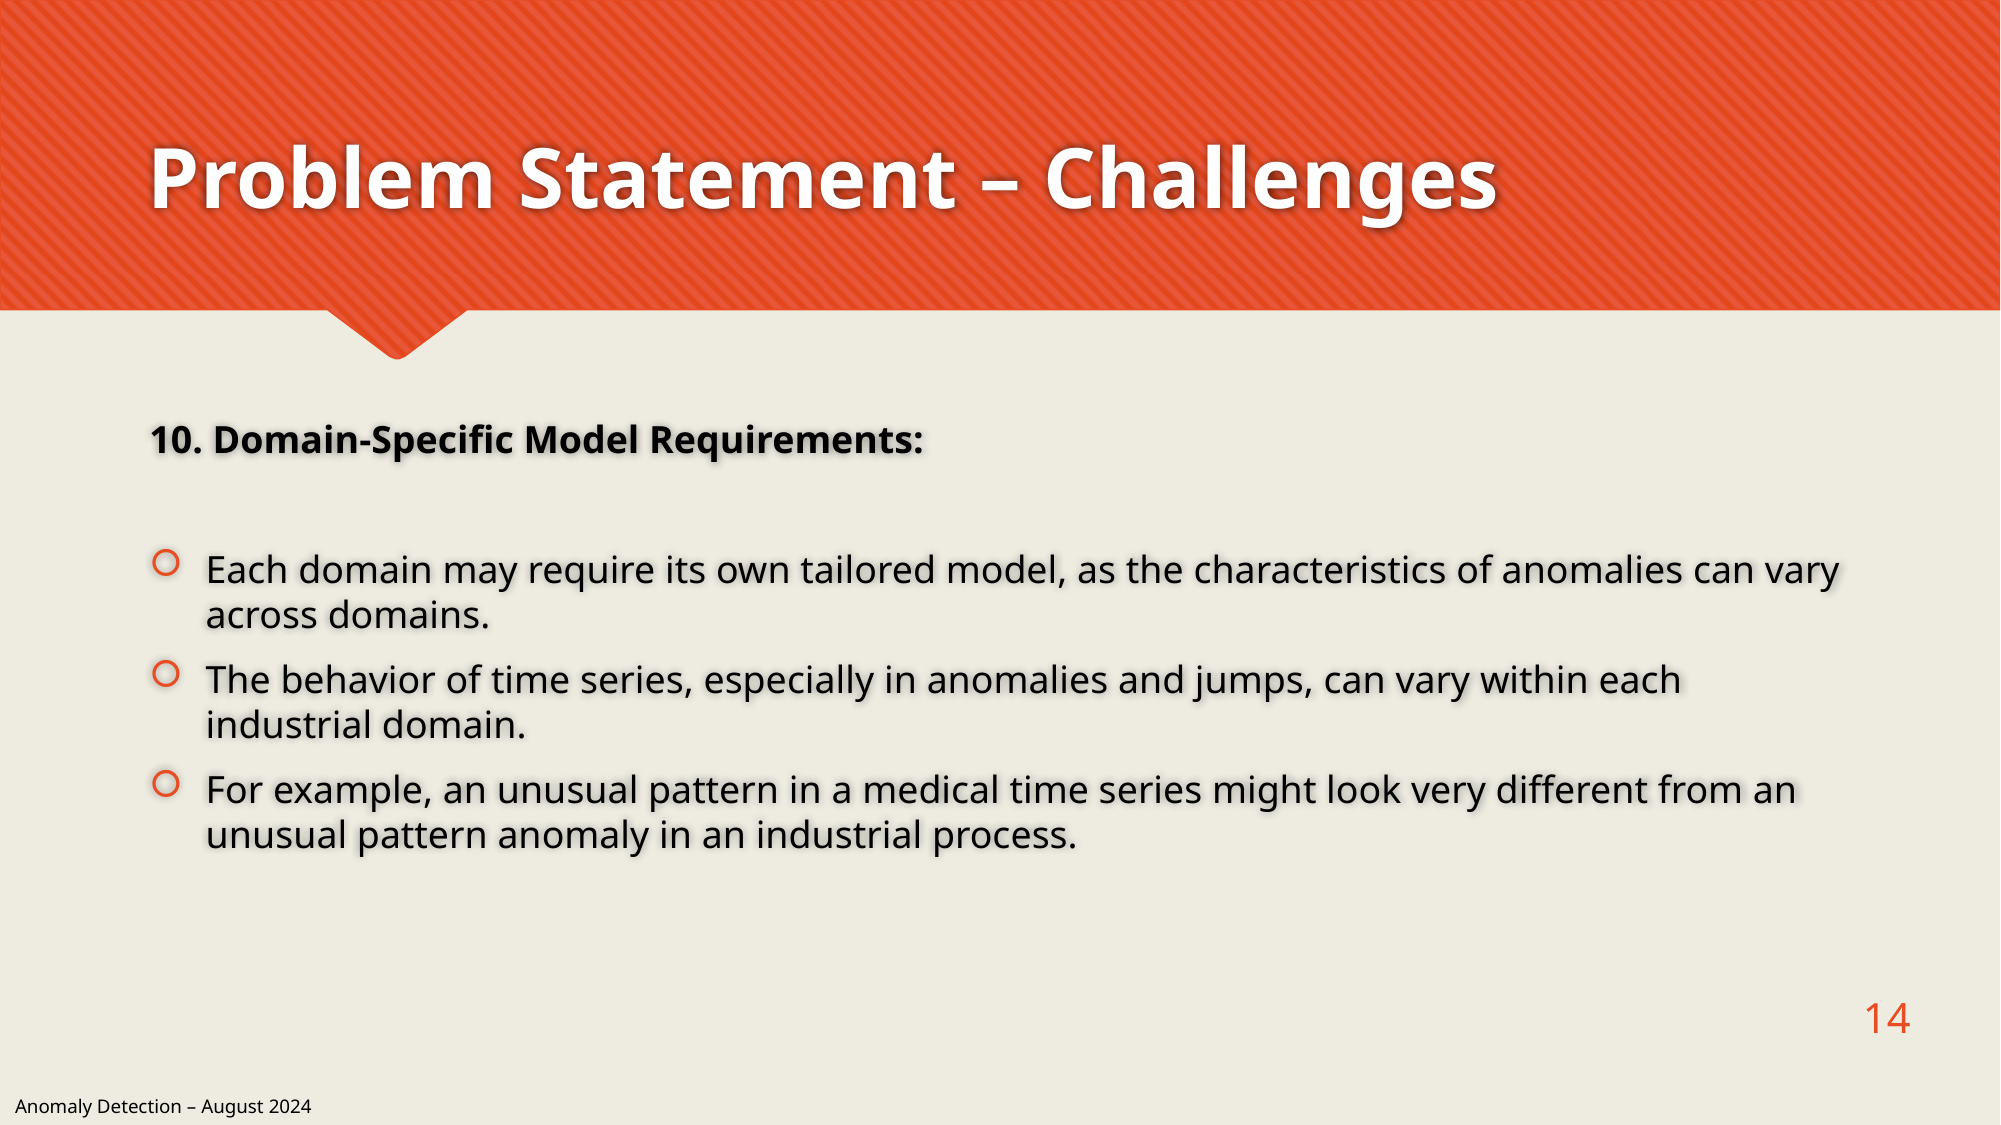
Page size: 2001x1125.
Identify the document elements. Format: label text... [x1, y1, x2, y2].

slide_number 14 [1751, 970, 1926, 1051]
footer Anomaly Detection – August 2024 [0, 1065, 1418, 1125]
list 10. Domain-Specific Model Requirements: Each domain may require its own tailored model, as the characteristics of anomalies can vary across domains. The behavior of time series, especially in anomalies and jumps, can vary within each industrial domain. For example, an unusual pattern in a medical time series might look very different from an unusual pattern anomaly in an industrial process. [134, 364, 1866, 907]
title Problem Statement – Challenges [132, 73, 1868, 233]
